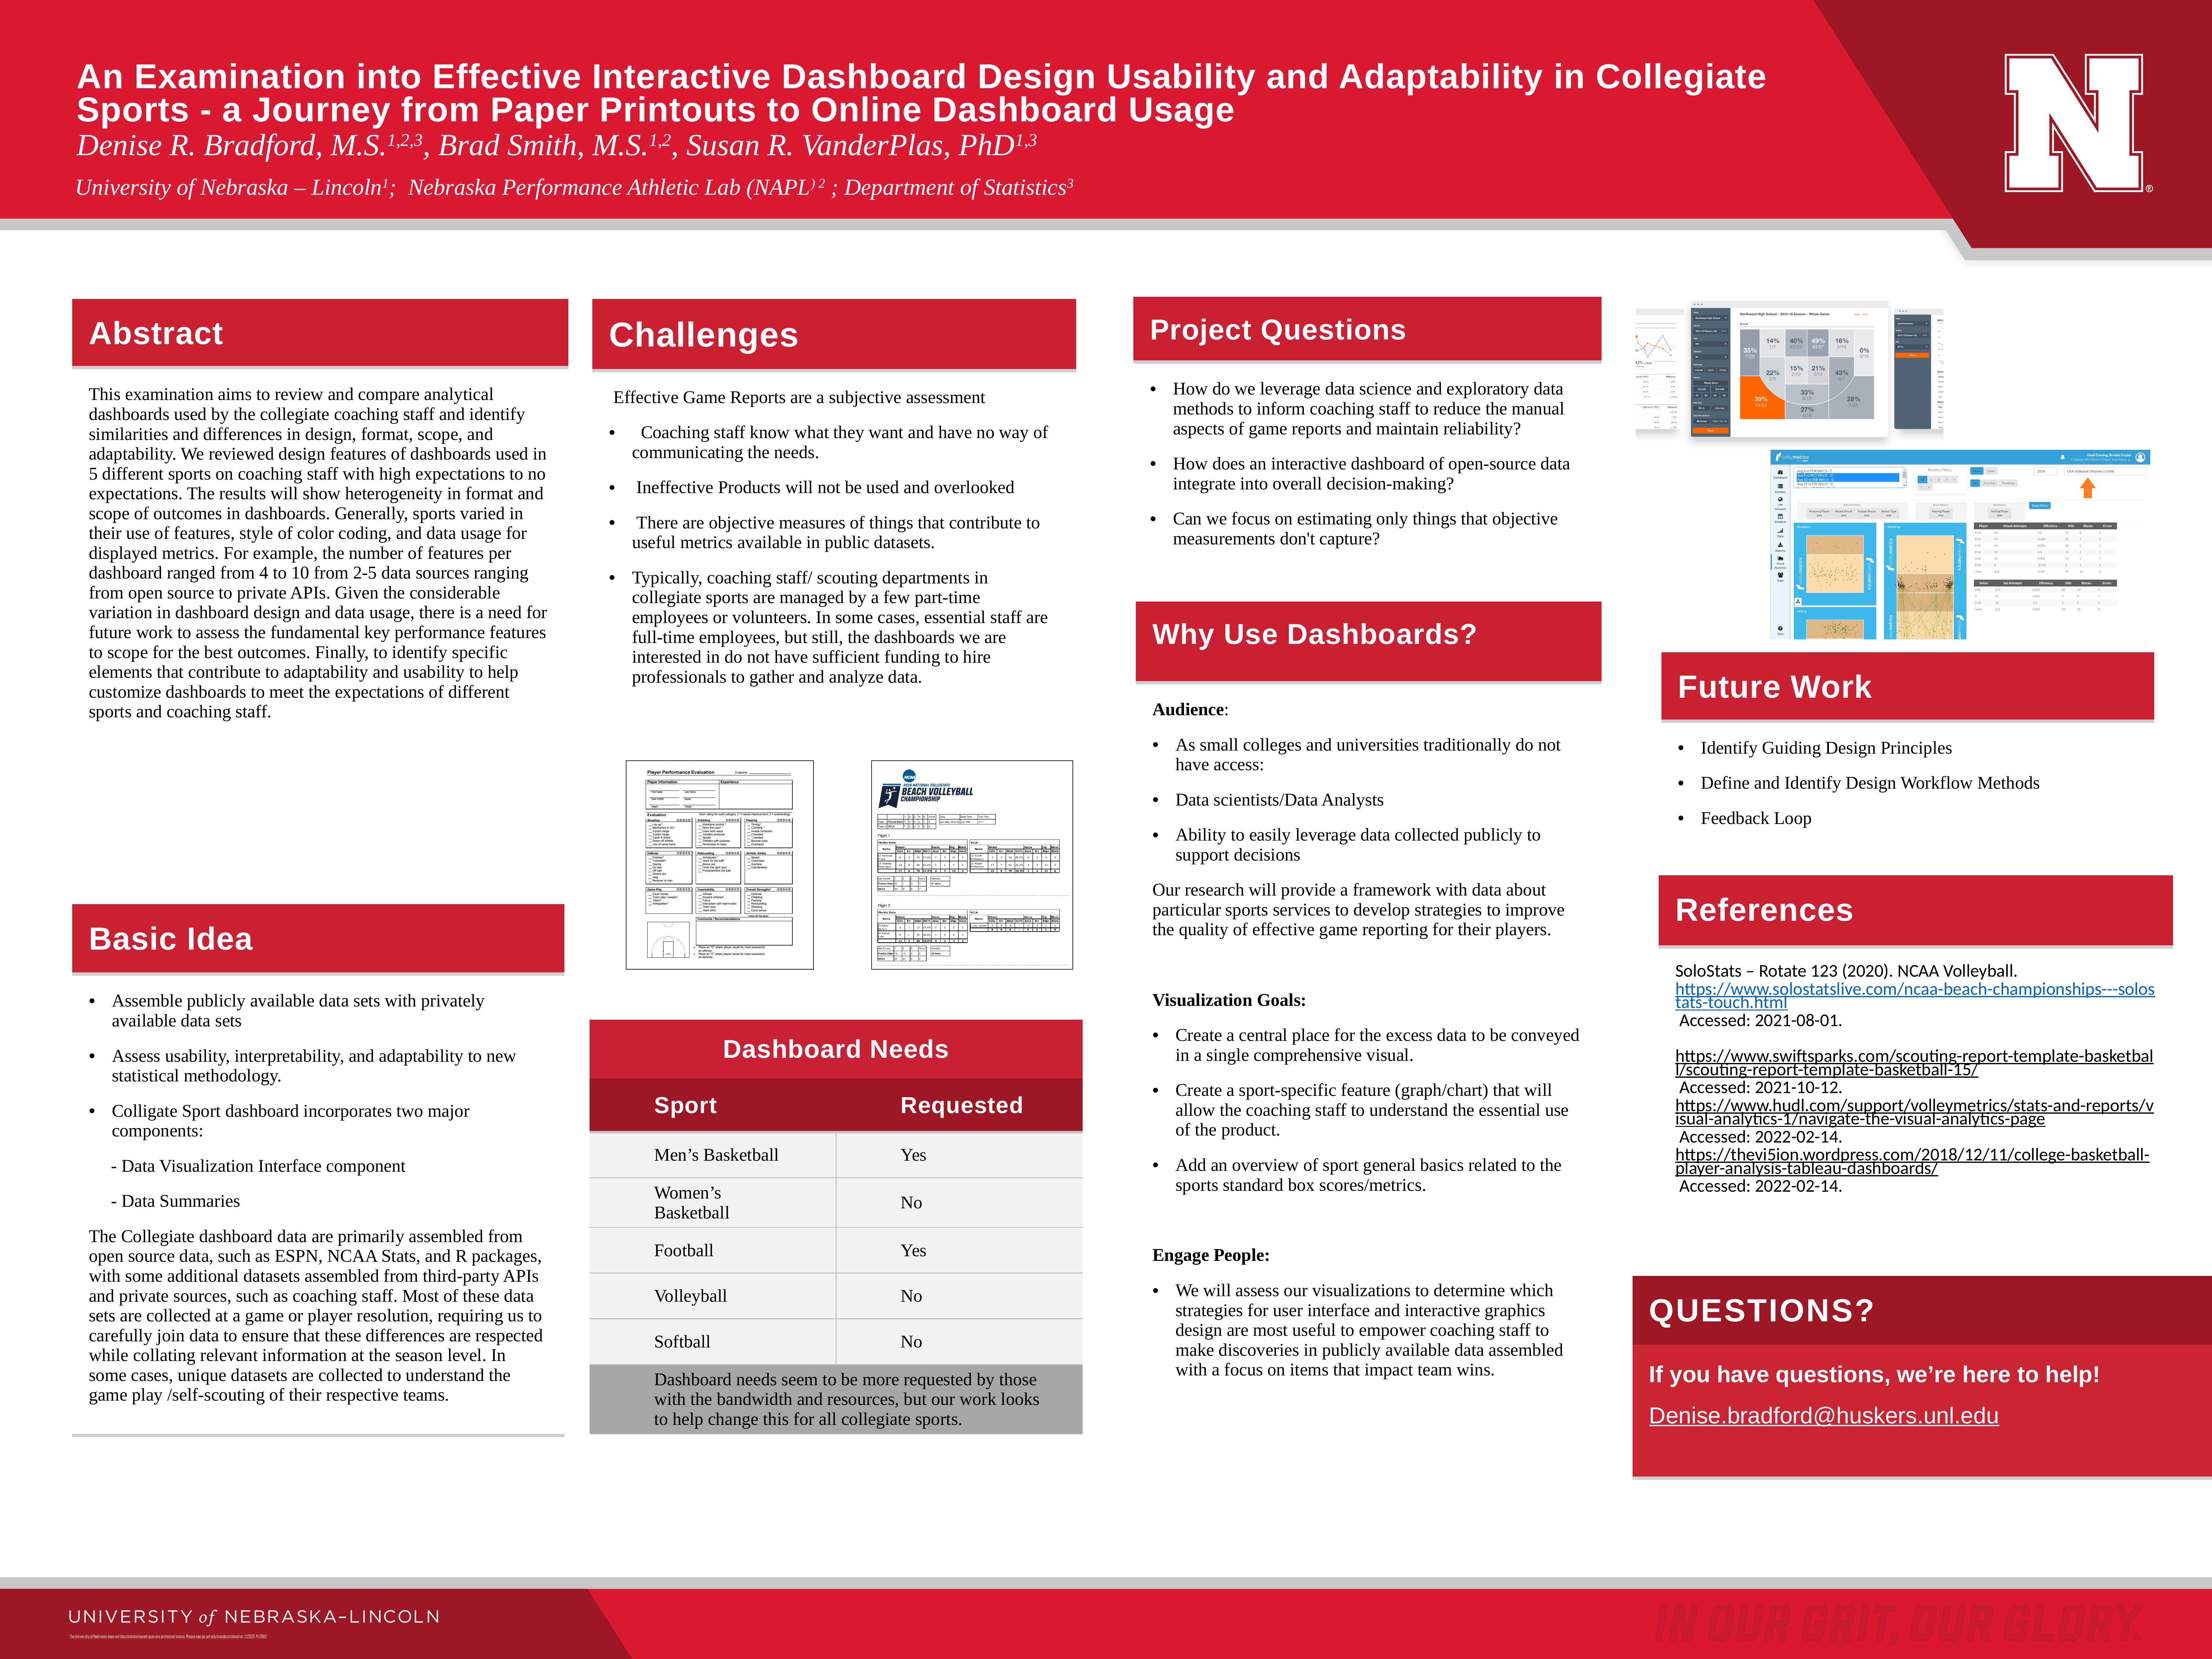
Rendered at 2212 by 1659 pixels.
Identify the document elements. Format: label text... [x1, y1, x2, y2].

table_header Challenges [592, 299, 1076, 369]
table_header Dashboard Needs [590, 1020, 1083, 1078]
picture [872, 761, 1073, 969]
table_cell Effective Game Reports are a subjective assessment Coaching staff know what they want and have no way of communicating the needs. Ineffective Products will not be used and overlooked There are objective measures of things that contribute to useful metrics available in public datasets. Typically, coaching staff/ scouting departments in collegiate sports are managed by a few part-time employees or volunteers. In some cases, essential staff are full-time employees, but still, the dashboards we are interested in do not have sufficient funding to hire professionals to gather and analyze data. [592, 372, 1076, 737]
table_cell No [837, 1178, 1083, 1227]
table_cell Men’s Basketball [590, 1133, 836, 1177]
table_cell Identify Guiding Design Principles Define and Identify Design Workflow Methods Feedback Loop [1661, 723, 2154, 875]
table_cell How do we leverage data science and exploratory data methods to inform coaching staff to reduce the manual aspects of game reports and maintain reliability? How does an interactive dashboard of open-source data integrate into overall decision-making? Can we focus on estimating only things that objective measurements don't capture? [1133, 364, 1602, 576]
table_cell Volleyball [590, 1273, 836, 1318]
table_cell Dashboard needs seem to be more requested by those with the bandwidth and resources, but our work looks to help change this for all collegiate sports. [590, 1365, 1083, 1433]
table_cell Football [590, 1228, 836, 1273]
table_cell Assemble publicly available data sets with privately available data sets Assess usability, interpretability, and adaptability to new statistical methodology. Colligate Sport dashboard incorporates two major components: - Data Visualization Interface component - Data Summaries The Collegiate dashboard data are primarily assembled from open source data, such as ESPN, NCAA Stats, and R packages, with some additional datasets assembled from third-party APIs and private sources, such as coaching staff. Most of these data sets are collected at a game or player resolution, requiring us to carefully join data to ensure that these differences are respected while collating relevant information at the season level. In some cases, unique datasets are collected to understand the game play /self-scouting of their respective teams. [72, 976, 564, 1434]
table_cell Requested [836, 1078, 1083, 1131]
table_header Future Work [1661, 652, 2154, 720]
table_cell Women’s Basketball [590, 1178, 836, 1227]
table_header Project Questions [1133, 297, 1602, 360]
text_box University of Nebraska – Lincoln1; Nebraska Performance Athletic Lab (NAPL) 2 ; Department of Statistics3 [70, 175, 1834, 202]
table_cell No [837, 1273, 1083, 1318]
table_header References [1659, 875, 2173, 945]
table_cell This examination aims to review and compare analytical dashboards used by the collegiate coaching staff and identify similarities and differences in design, format, scope, and adaptability. We reviewed design features of dashboards used in 5 different sports on coaching staff with high expectations to no expectations. The results will show heterogeneity in format and scope of outcomes in dashboards. Generally, sports varied in their use of features, style of color coding, and data usage for displayed metrics. For example, the number of features per dashboard ranged from 4 to 10 from 2-5 data sources ranging from open source to private APIs. Given the considerable variation in dashboard design and data usage, there is a need for future work to assess the fundamental key performance features to scope for the best outcomes. Finally, to identify specific elements that contribute to adaptability and usability to help customize dashboards to meet the expectations of different sports and coaching staff. [72, 369, 568, 773]
table_cell If you have questions, we’re here to help! Denise.bradford@huskers.unl.edu [1633, 1345, 2212, 1477]
table_cell Yes [837, 1228, 1083, 1273]
table_header Why Use Dashboards? [1136, 602, 1602, 681]
table_header QUESTIONS? [1633, 1276, 2212, 1345]
text_box An Examination into Effective Interactive Dashboard Design Usability and Adaptability in Collegiate Sports - a Journey from Paper Printouts to Online Dashboard Usage [72, 59, 1836, 129]
table_cell Softball [590, 1319, 836, 1364]
table_cell Audience: As small colleges and universities traditionally do not have access: Data scientists/Data Analysts Ability to easily leverage data collected publicly to support decisions Our research will provide a framework with data about particular sports services to develop strategies to improve the quality of effective game reporting for their players. Visualization Goals: Create a central place for the excess data to be conveyed in a single comprehensive visual. Create a sport-specific feature (graph/chart) that will allow the coaching staff to understand the essential use of the product. Add an overview of sport general basics related to the sports standard box scores/metrics. Engage People: We will assess our visualizations to determine which strategies for user interface and interactive graphics design are most useful to empower coaching staff to make discoveries in publicly available data assembled with a focus on items that impact team wins. [1136, 684, 1602, 1438]
table_cell Yes [837, 1133, 1083, 1177]
table_cell No [837, 1319, 1083, 1364]
picture [1636, 260, 2150, 639]
picture [626, 761, 814, 969]
table_cell Sport [590, 1078, 836, 1131]
text_box Denise R. Bradford, M.S.1,2,3, Brad Smith, M.S.1,2, Susan R. VanderPlas, PhD1,3 [72, 129, 1836, 164]
table_cell SoloStats – Rotate 123 (2020). NCAA Volleyball. https://www.solostatslive.com/ncaa-beach-championships---solostats-touch.html Accessed: 2021-08-01. https://www.swiftsparks.com/scouting-report-template-basketball/scouting-report-template-basketball-15/ Accessed: 2021-10-12. https://www.hudl.com/support/volleymetrics/stats-and-reports/visual-analytics-1/navigate-the-visual-analytics-page Accessed: 2022-02-14. https://thevi5ion.wordpress.com/2018/12/11/college-basketball-player-analysis-tableau-dashboards/ Accessed: 2022-02-14. [1659, 949, 2173, 1246]
table_header Basic Idea [72, 904, 564, 972]
table_header Abstract [72, 299, 568, 366]
